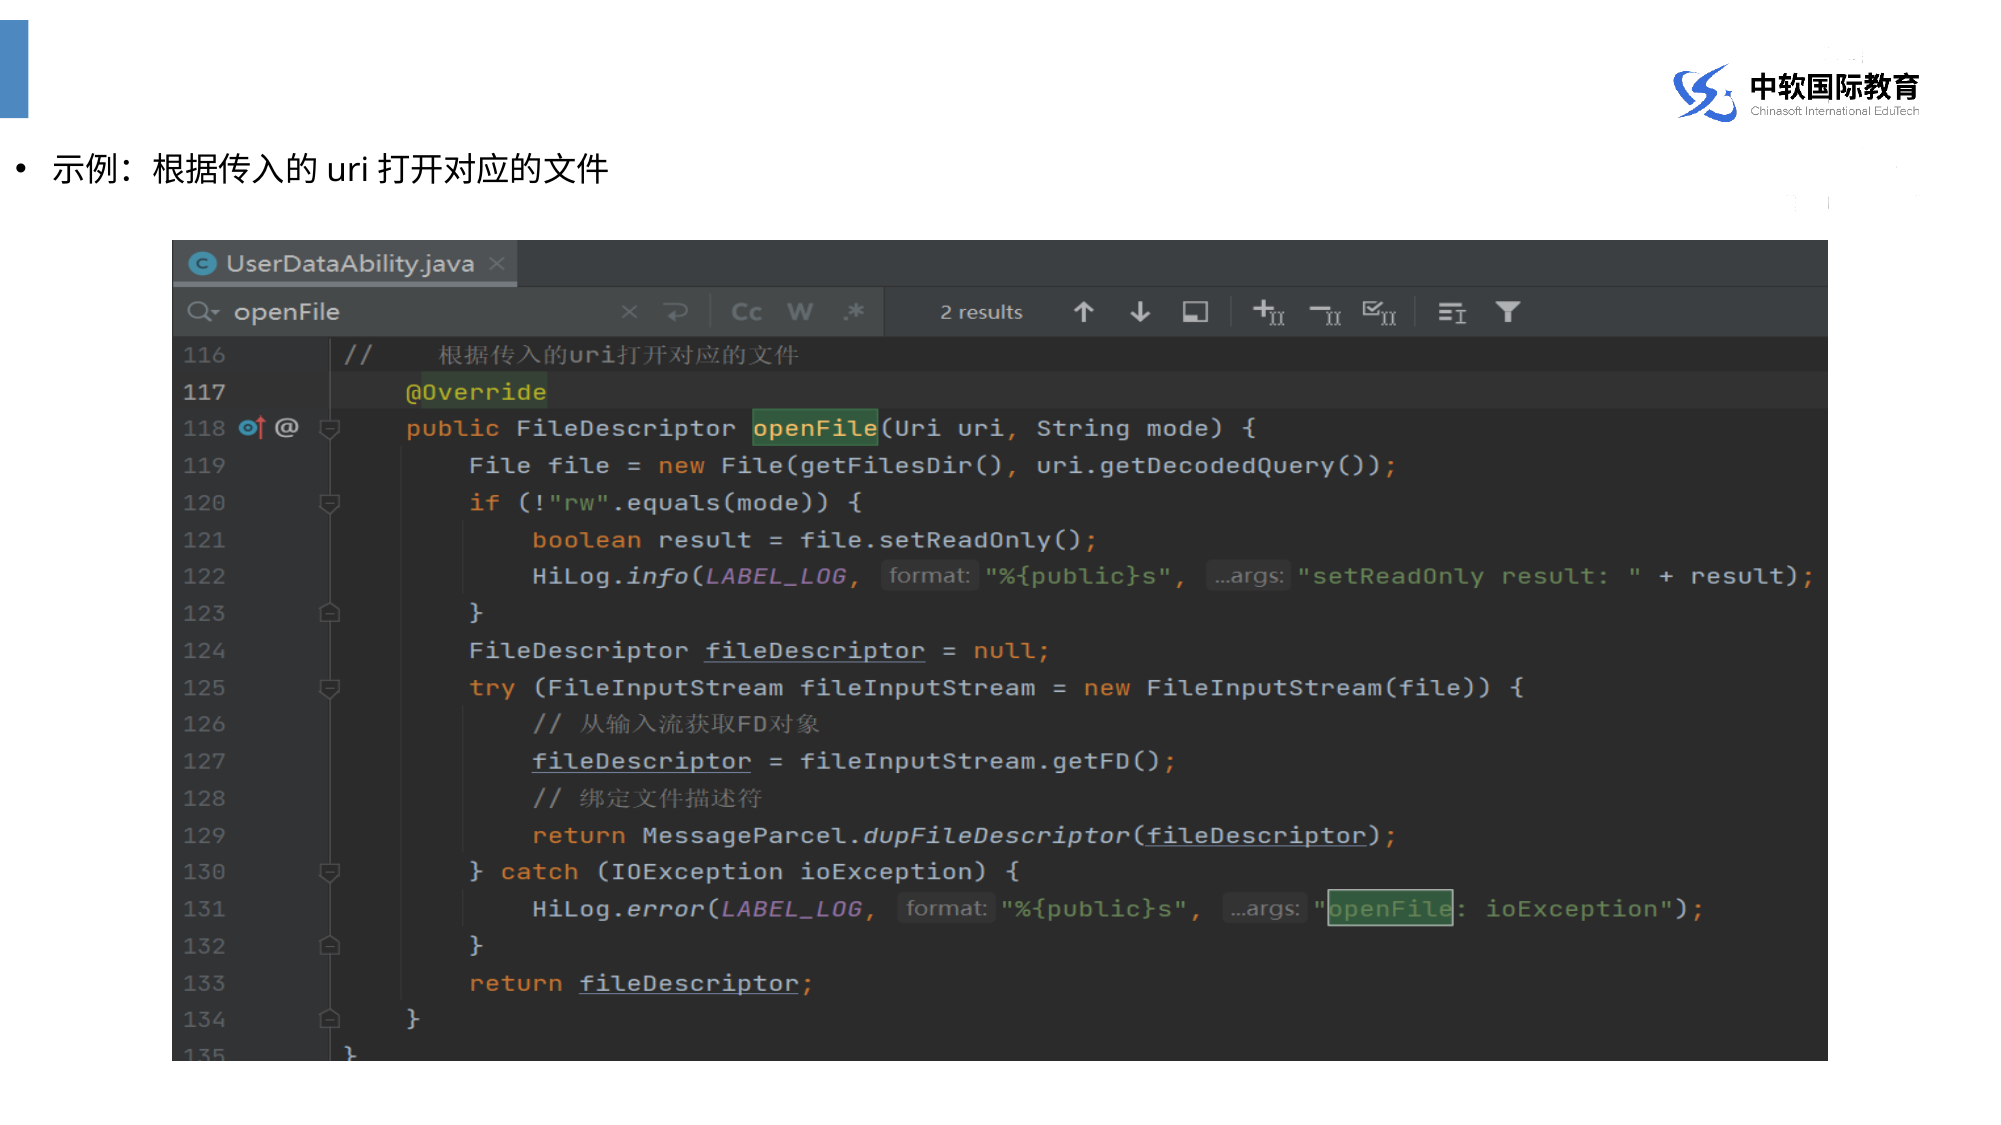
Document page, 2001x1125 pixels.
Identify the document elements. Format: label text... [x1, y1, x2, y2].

picture [1611, 26, 1981, 120]
list 示例：根据传入的uri打开对应的文件 [0, 120, 2000, 904]
picture [172, 240, 1828, 1061]
